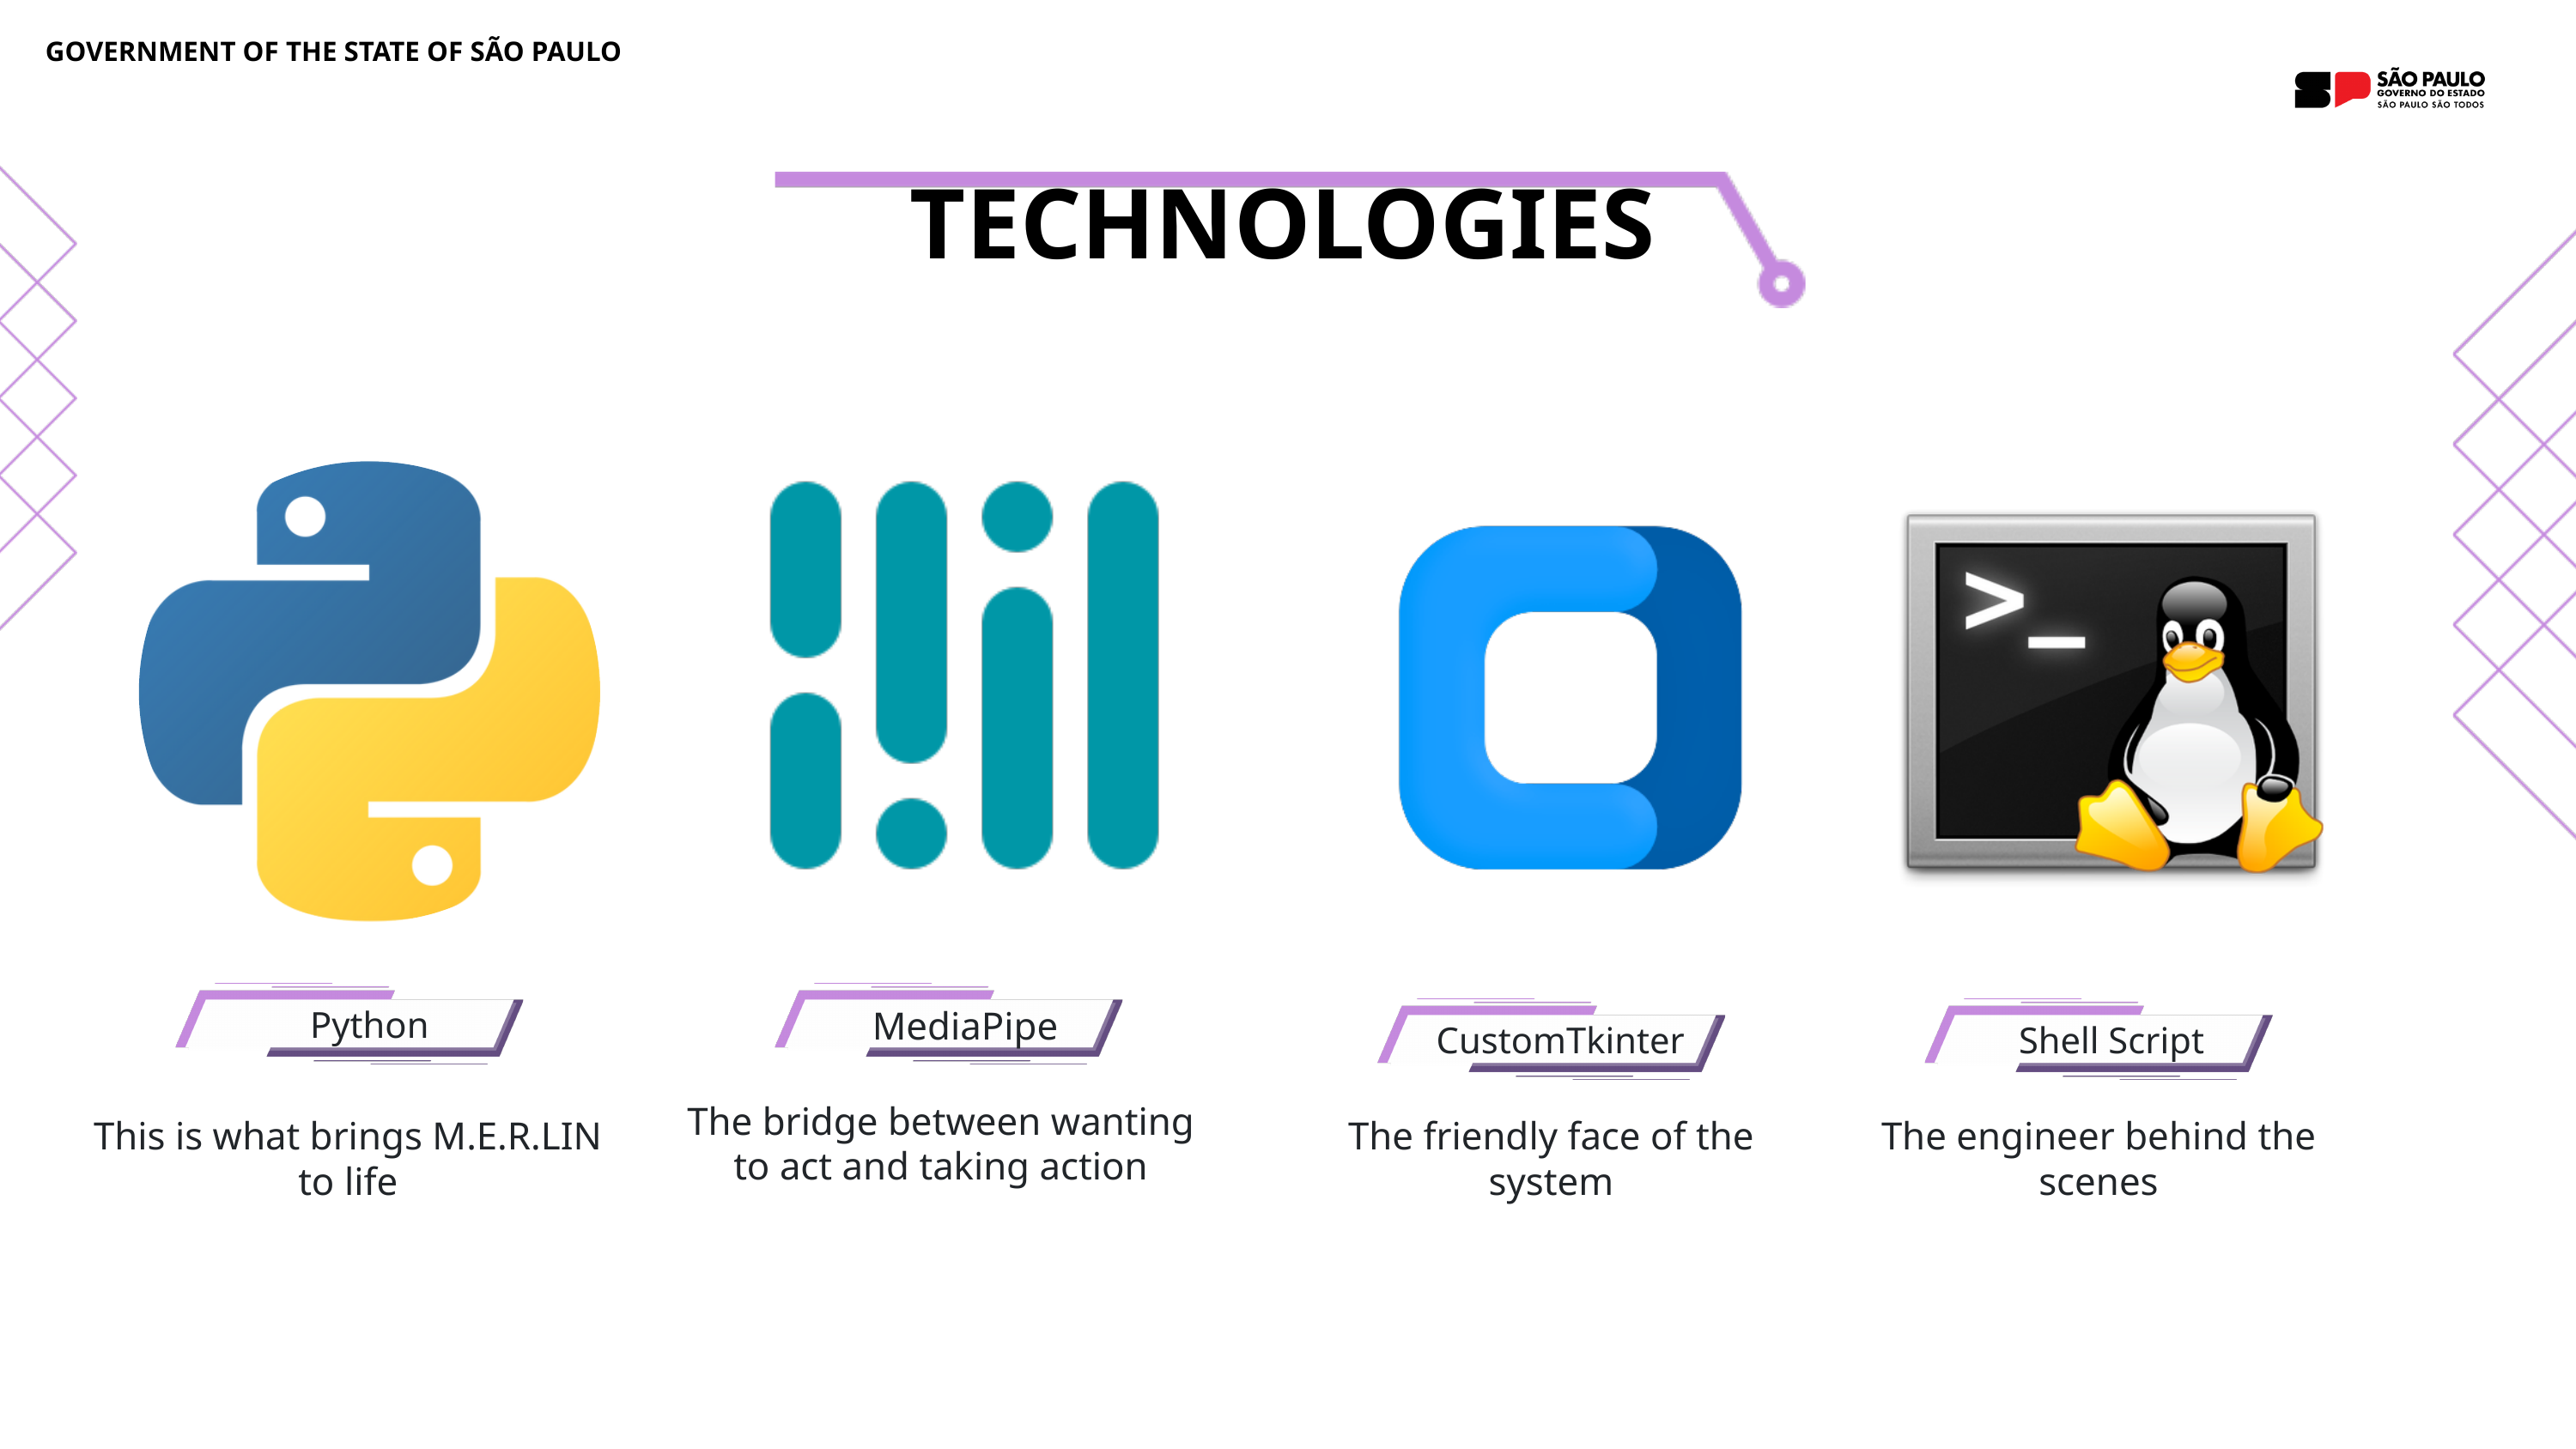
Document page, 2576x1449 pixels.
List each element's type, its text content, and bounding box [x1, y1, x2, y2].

text_box [1377, 998, 1726, 1017]
text_box [1924, 998, 2273, 1017]
text_box [0, 66, 77, 731]
text_box MediaPipe [667, 1002, 1263, 1048]
text_box CustomTkinter [1262, 1017, 1814, 1061]
text_box This is what brings M.E.R.LIN to life [83, 1113, 612, 1203]
text_box [775, 983, 1123, 1002]
text_box [2452, 147, 2576, 923]
text_box The bridge between wanting to act and taking action [667, 1097, 1214, 1188]
text_box The friendly face of the system [1285, 1113, 1817, 1203]
text_box TECHNOLOGIES [662, 161, 1904, 278]
text_box [1377, 1061, 1726, 1080]
text_box [775, 172, 1806, 308]
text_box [138, 461, 601, 923]
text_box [701, 412, 1230, 941]
text_box [775, 1048, 1123, 1064]
text_box Shell Script [1814, 1017, 2410, 1061]
text_box [175, 983, 524, 1002]
text_box The engineer behind the scenes [1820, 1113, 2377, 1203]
text_box GOVERNMENT OF THE STATE OF SÃO PAULO [45, 33, 744, 67]
text_box Python [71, 1002, 667, 1046]
text_box [1924, 1061, 2273, 1080]
text_box [175, 1046, 524, 1064]
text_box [1887, 467, 2336, 915]
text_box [1296, 427, 1825, 955]
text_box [2258, 42, 2520, 137]
